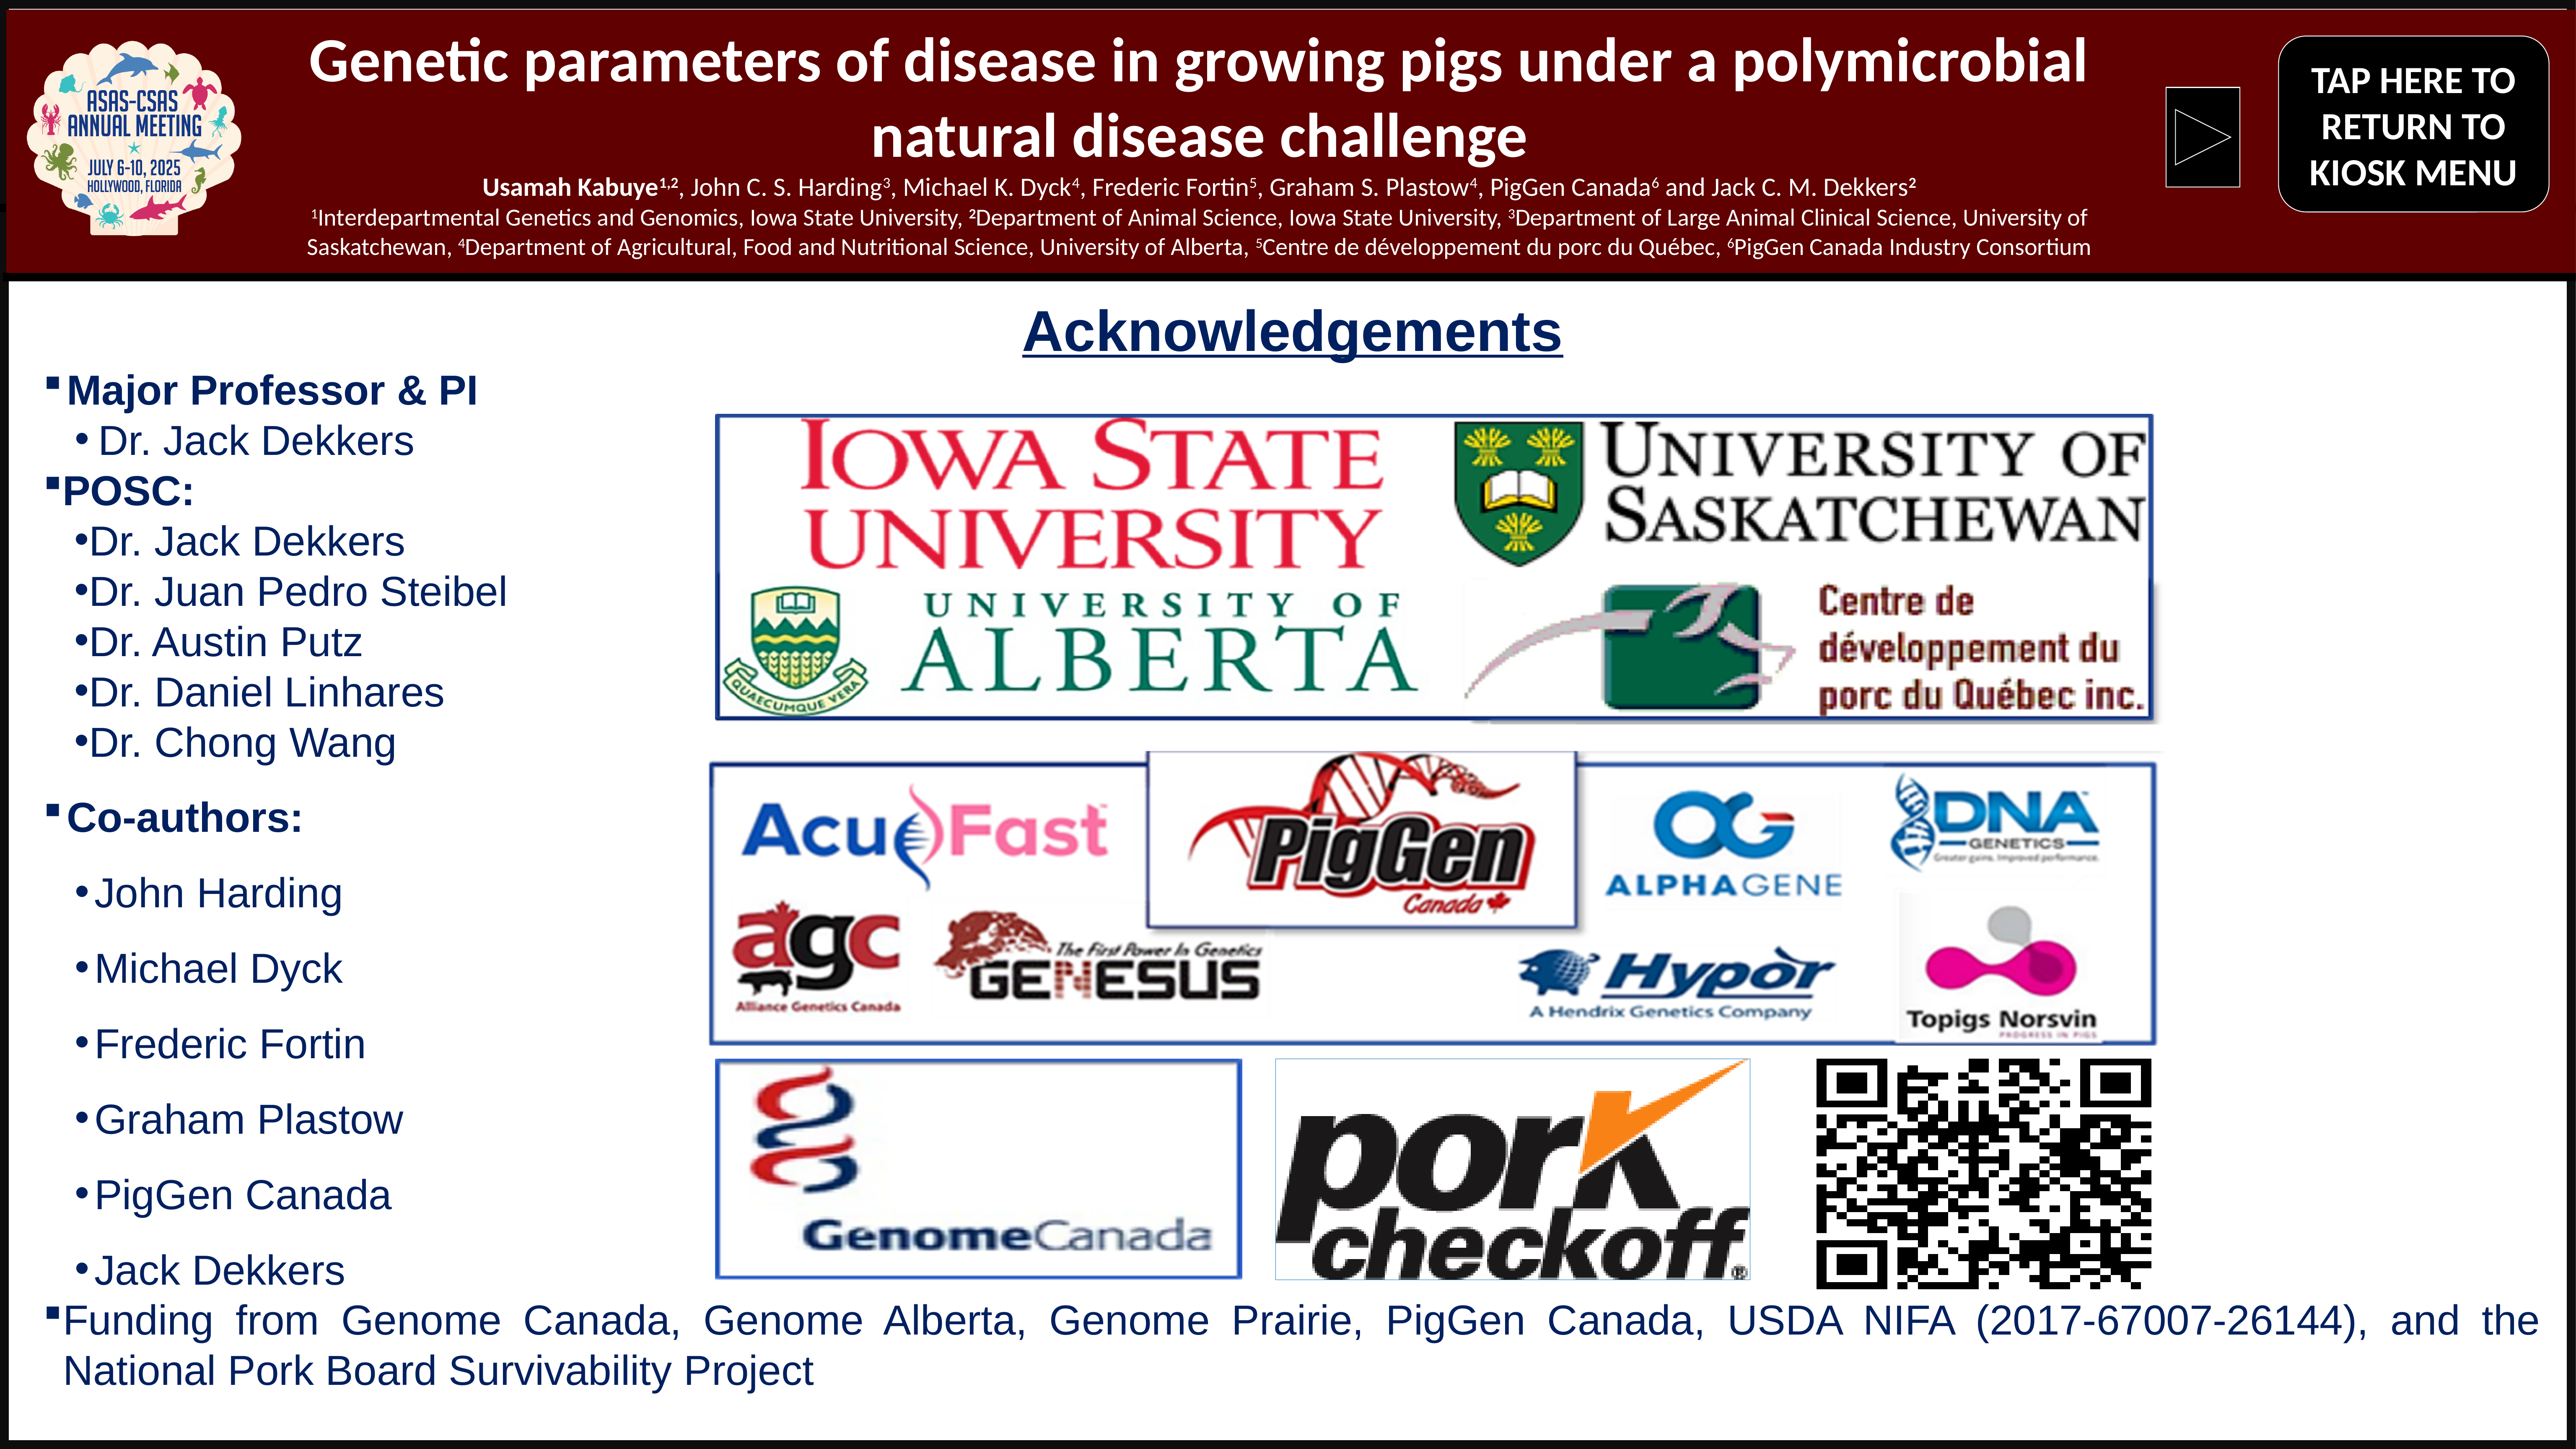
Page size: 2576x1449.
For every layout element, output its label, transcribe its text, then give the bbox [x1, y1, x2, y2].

text_box Genetic parameters of disease in growing pigs under a polymicrobial natural disease challenge Usamah Kabuye1,2, John C. S. Harding3, Michael K. Dyck4, Frederic Fortin5, Graham S. Plastow4, PigGen Canada6 and Jack C. M. Dekkers2 1Interdepartmental Genetics and Genomics, Iowa State University, 2Department of Animal Science, Iowa State University, 3Department of Large Animal Clinical Science, University of Saskatchewan, 4Department of Agricultural, Food and Nutritional Science, University of Alberta, 5Centre de développement du porc du Québec, 6PigGen Canada Industry Consortium [247, 16, 2151, 208]
text_box Acknowledgements Major Professor & PI Dr. Jack Dekkers POSC: Dr. Jack Dekkers Dr. Juan Pedro Steibel Dr. Austin Putz Dr. Daniel Linhares Dr. Chong Wang Co-authors: John Harding Michael Dyck Frederic Fortin Graham Plastow PigGen Canada Jack Dekkers Funding from Genome Canada, Genome Alberta, Genome Prairie, PigGen Canada, USDA NIFA (2017-67007-26144), and the National Pork Board Survivability Project [37, 291, 2549, 1397]
text_box TAP HERE TO RETURN TO KIOSK MENU [2278, 35, 2550, 208]
text_box Genetic parameters of disease in growing pigs under a polymicrobial natural disease challenge Usamah Kabuye1,2, John C. S. Harding3, Michael K. Dyck4, Frederic Fortin5, Graham S. Plastow4, PigGen Canada6 and Jack C. M. Dekkers2 1Interdepartmental Genetics and Genomics, Iowa State University, 2Department of Animal Science, Iowa State University, 3Department of Large Animal Clinical Science, University of Saskatchewan, 4Department of Agricultural, Food and Nutritional Science, University of Alberta, 5Centre de développement du porc du Québec, 6PigGen Canada Industry Consortium [247, 208, 2151, 263]
picture [715, 414, 2167, 724]
picture [1817, 1059, 2151, 1289]
text_box [6, 9, 2576, 208]
picture [715, 1059, 1242, 1280]
text_box [6, 208, 2576, 273]
picture [678, 751, 2184, 1046]
text_box [2166, 87, 2240, 187]
picture [1275, 1059, 1750, 1280]
text_box TAP HERE TO RETURN TO KIOSK MENU [2292, 208, 2536, 213]
picture [27, 41, 241, 236]
text_box [0, 0, 2576, 204]
text_box [0, 212, 2576, 1449]
